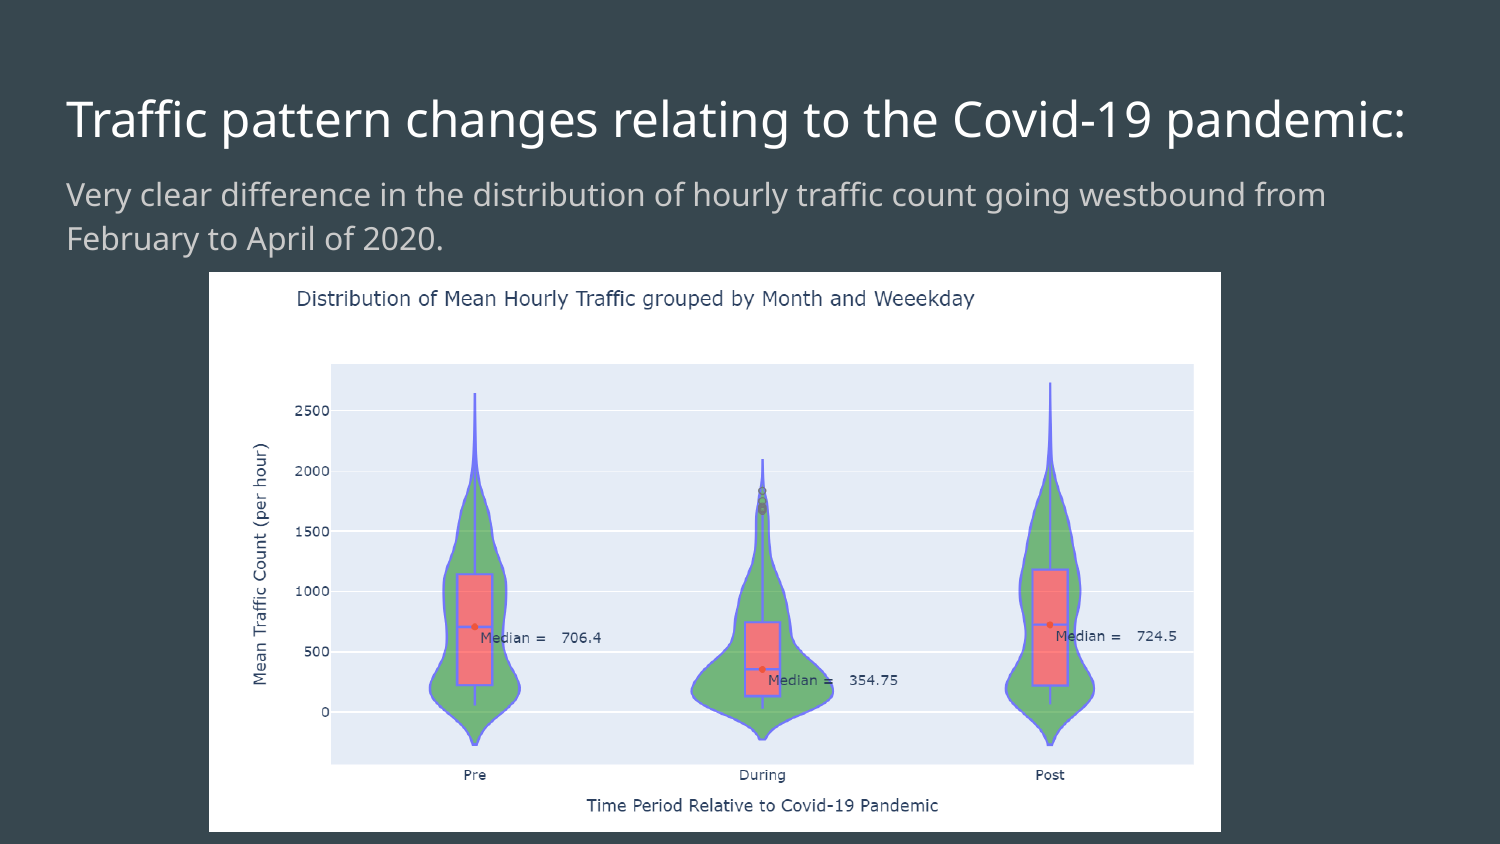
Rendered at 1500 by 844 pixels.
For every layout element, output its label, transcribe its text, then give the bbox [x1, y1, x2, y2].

picture [209, 272, 1221, 832]
title Traffic pattern changes relating to the Covid-19 pandemic: [51, 72, 1449, 167]
list Very clear difference in the distribution of hourly traffic count going westbound from February to April of 2020. [51, 154, 1431, 273]
